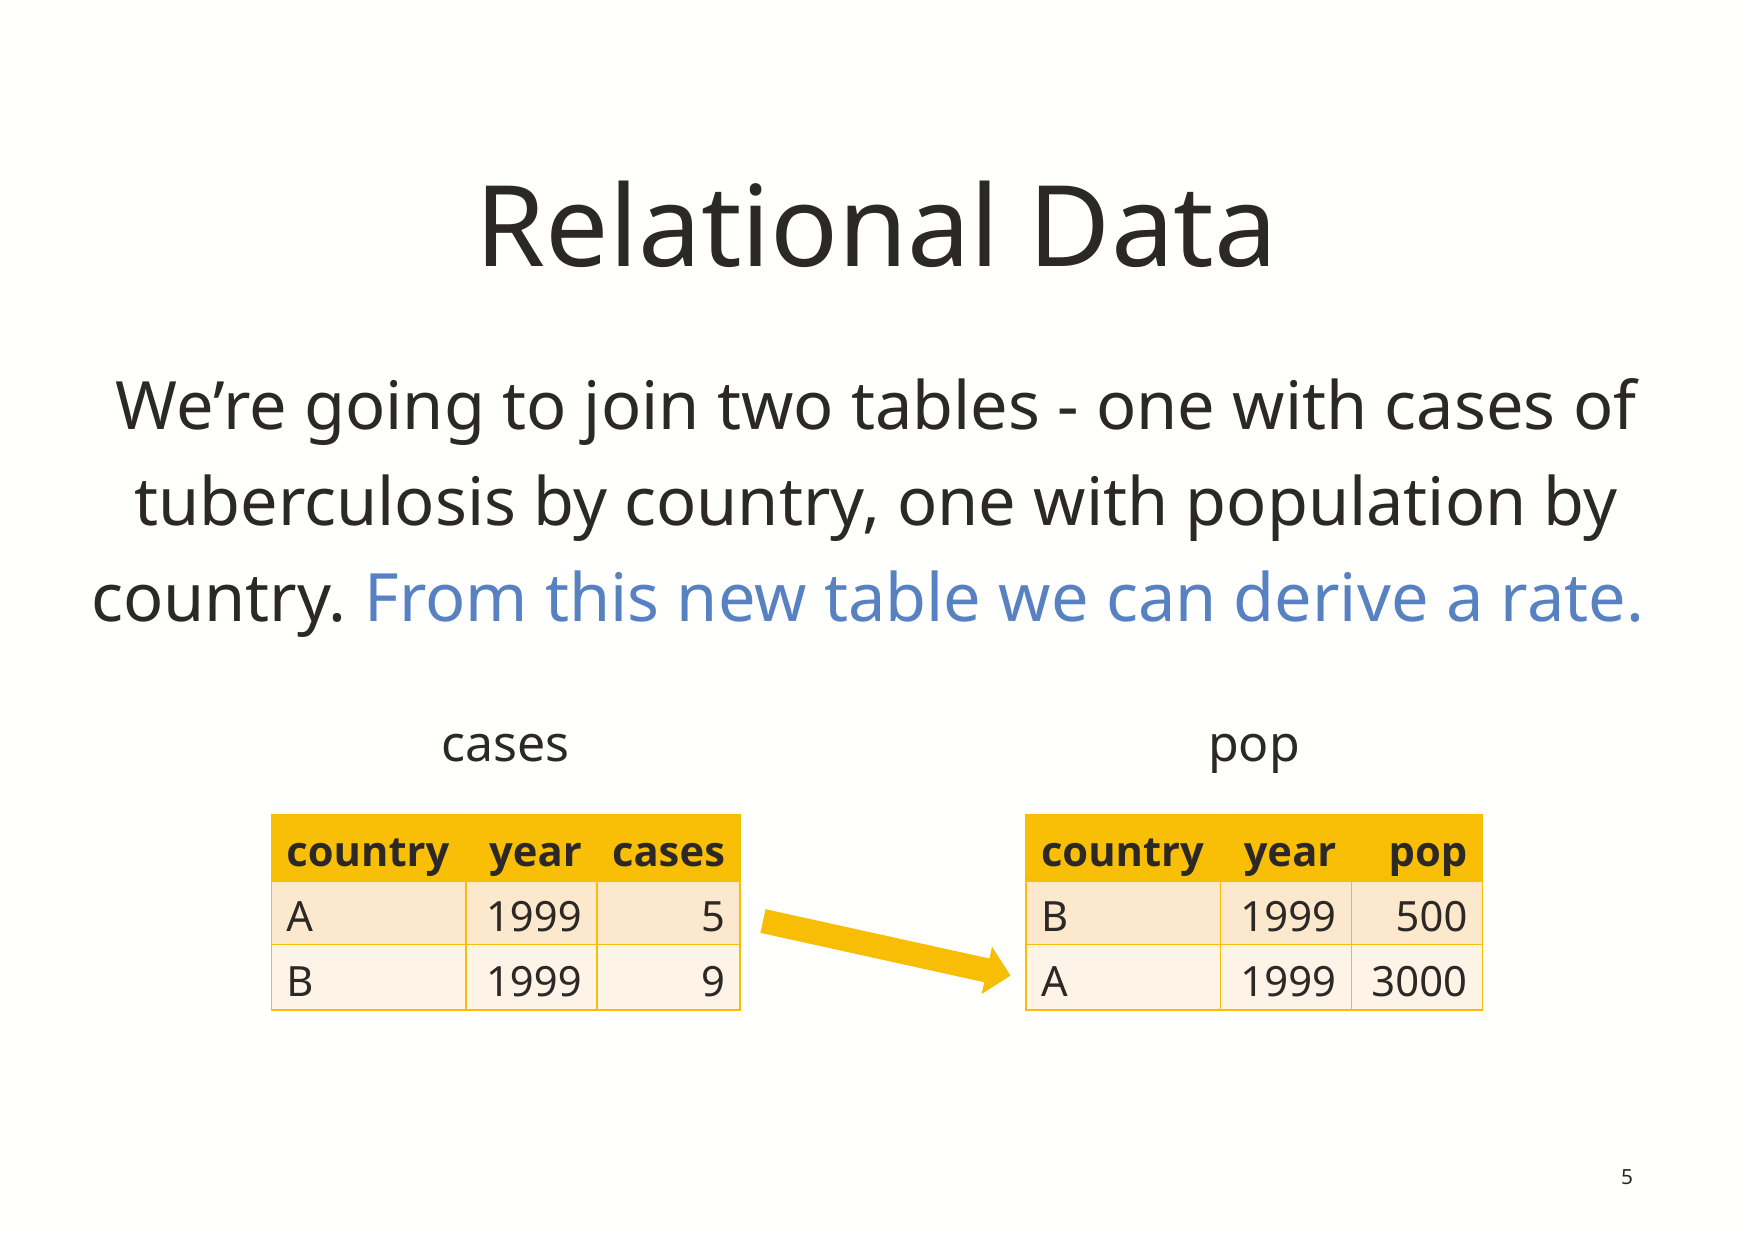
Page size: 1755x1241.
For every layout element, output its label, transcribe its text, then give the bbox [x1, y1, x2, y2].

table_cell 1999 [467, 882, 596, 944]
slide_number 5 [1526, 1151, 1645, 1211]
list We’re going to join two tables - one with cases of tuberculosis by country, one with population by country. From this new table we can derive a rate. [38, 335, 1716, 1152]
text_box cases [340, 704, 671, 780]
table_header country [1027, 815, 1220, 877]
table_cell 500 [1352, 882, 1482, 944]
table_header country [272, 815, 465, 877]
table_cell A [1027, 945, 1220, 1009]
table_cell 5 [598, 882, 739, 944]
table_header year [1221, 815, 1351, 877]
table_cell 1999 [1221, 882, 1351, 944]
table_cell 1999 [467, 945, 596, 1009]
table_header cases [598, 815, 739, 877]
table_header pop [1352, 815, 1482, 877]
text_box [759, 908, 1012, 996]
table_cell 1999 [1221, 945, 1351, 1009]
table_cell A [272, 882, 465, 944]
title Relational Data [109, 182, 1645, 301]
table_cell B [272, 945, 465, 1009]
table_cell 3000 [1352, 945, 1482, 1009]
text_box pop [1089, 704, 1420, 780]
table_cell 9 [598, 945, 739, 1009]
table_cell B [1027, 882, 1220, 944]
table_header year [467, 815, 596, 877]
